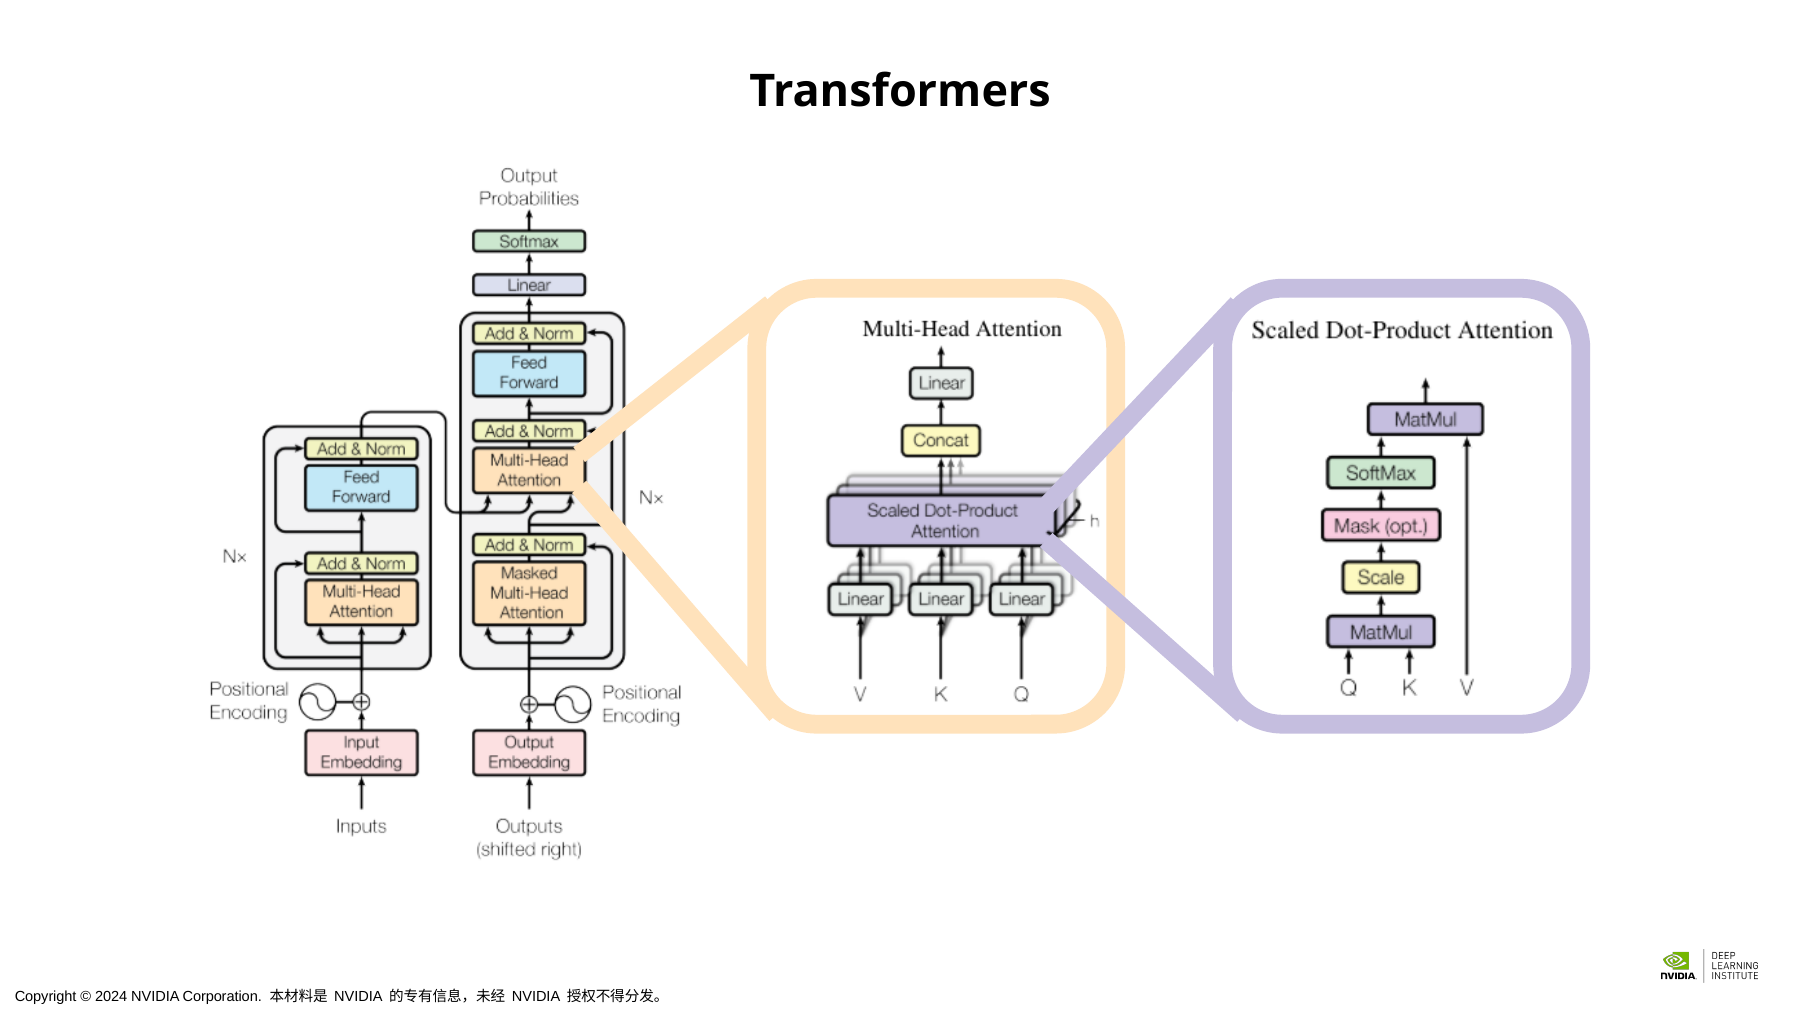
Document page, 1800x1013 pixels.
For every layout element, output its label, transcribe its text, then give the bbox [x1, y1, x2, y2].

picture [1222, 288, 1581, 725]
picture [1661, 949, 1758, 983]
title Transformers [123, 0, 1677, 124]
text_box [578, 486, 777, 715]
picture [91, 123, 718, 869]
picture [756, 288, 1116, 725]
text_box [1046, 303, 1238, 507]
text_box Copyright © 2024 NVIDIA Corporation. 本材料是 NVIDIA 的专有信息，未经 NVIDIA 授权不得分发。 [0, 979, 680, 1012]
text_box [578, 303, 772, 455]
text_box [1045, 539, 1244, 715]
